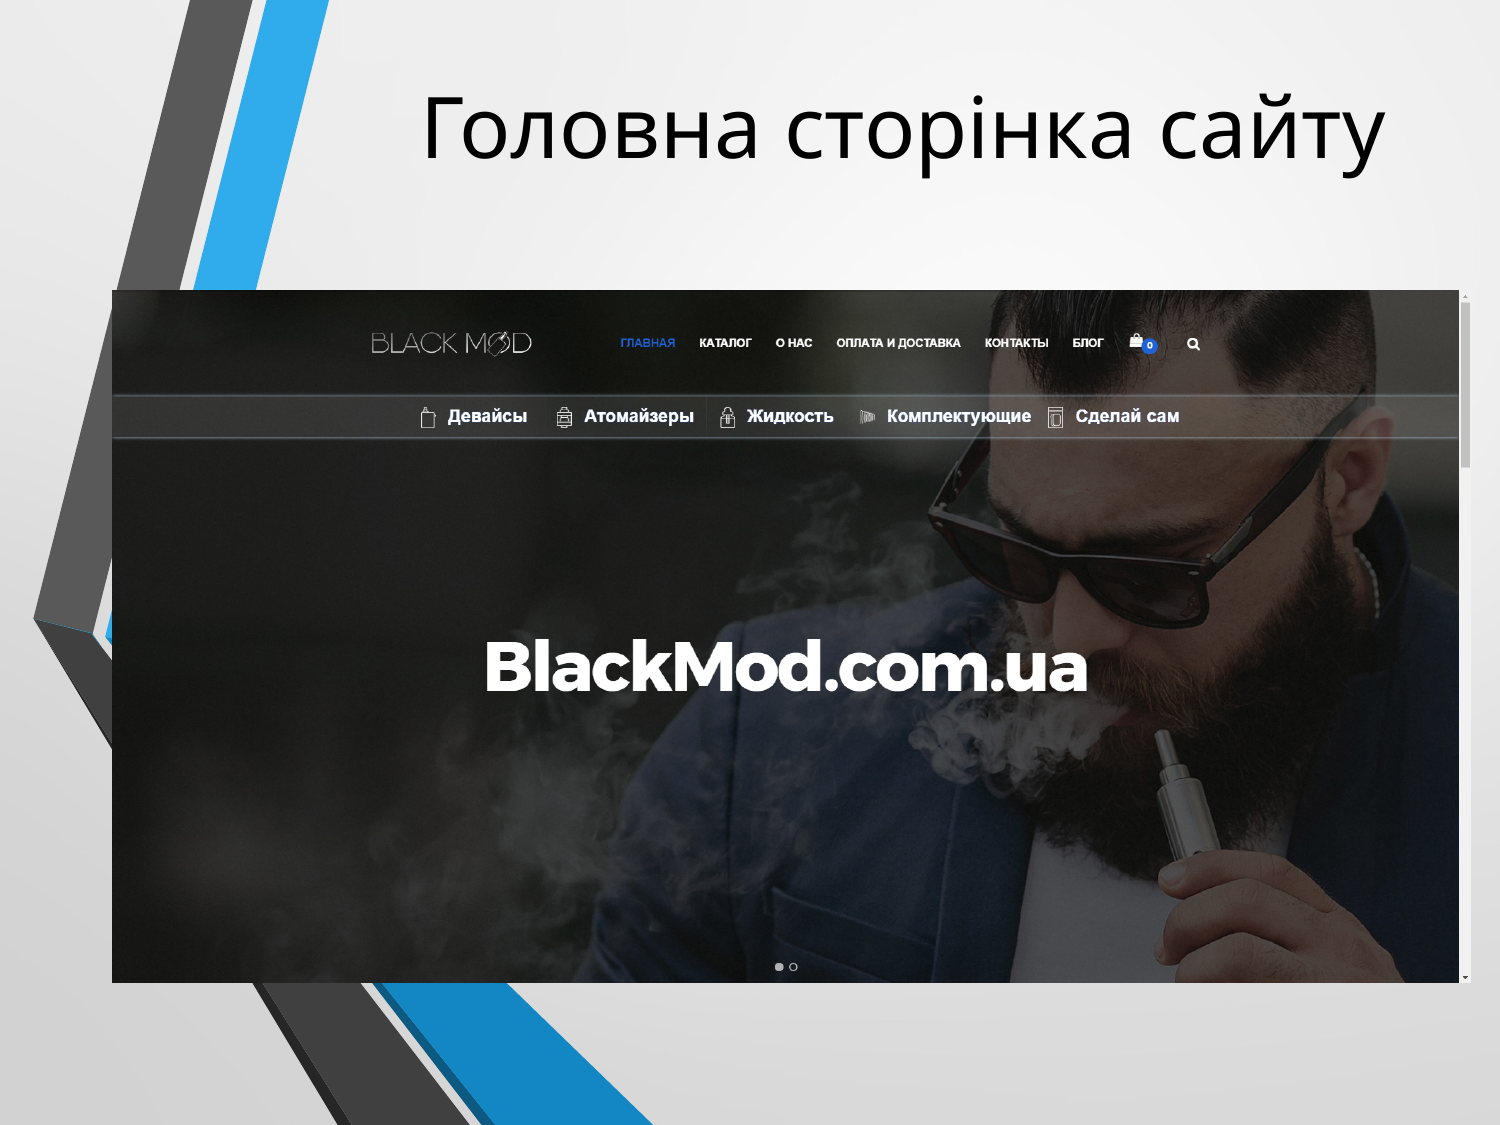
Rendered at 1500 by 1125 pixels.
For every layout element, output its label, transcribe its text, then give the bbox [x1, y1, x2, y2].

picture [111, 290, 1471, 983]
title Головна сторінка сайту [206, 66, 1402, 184]
